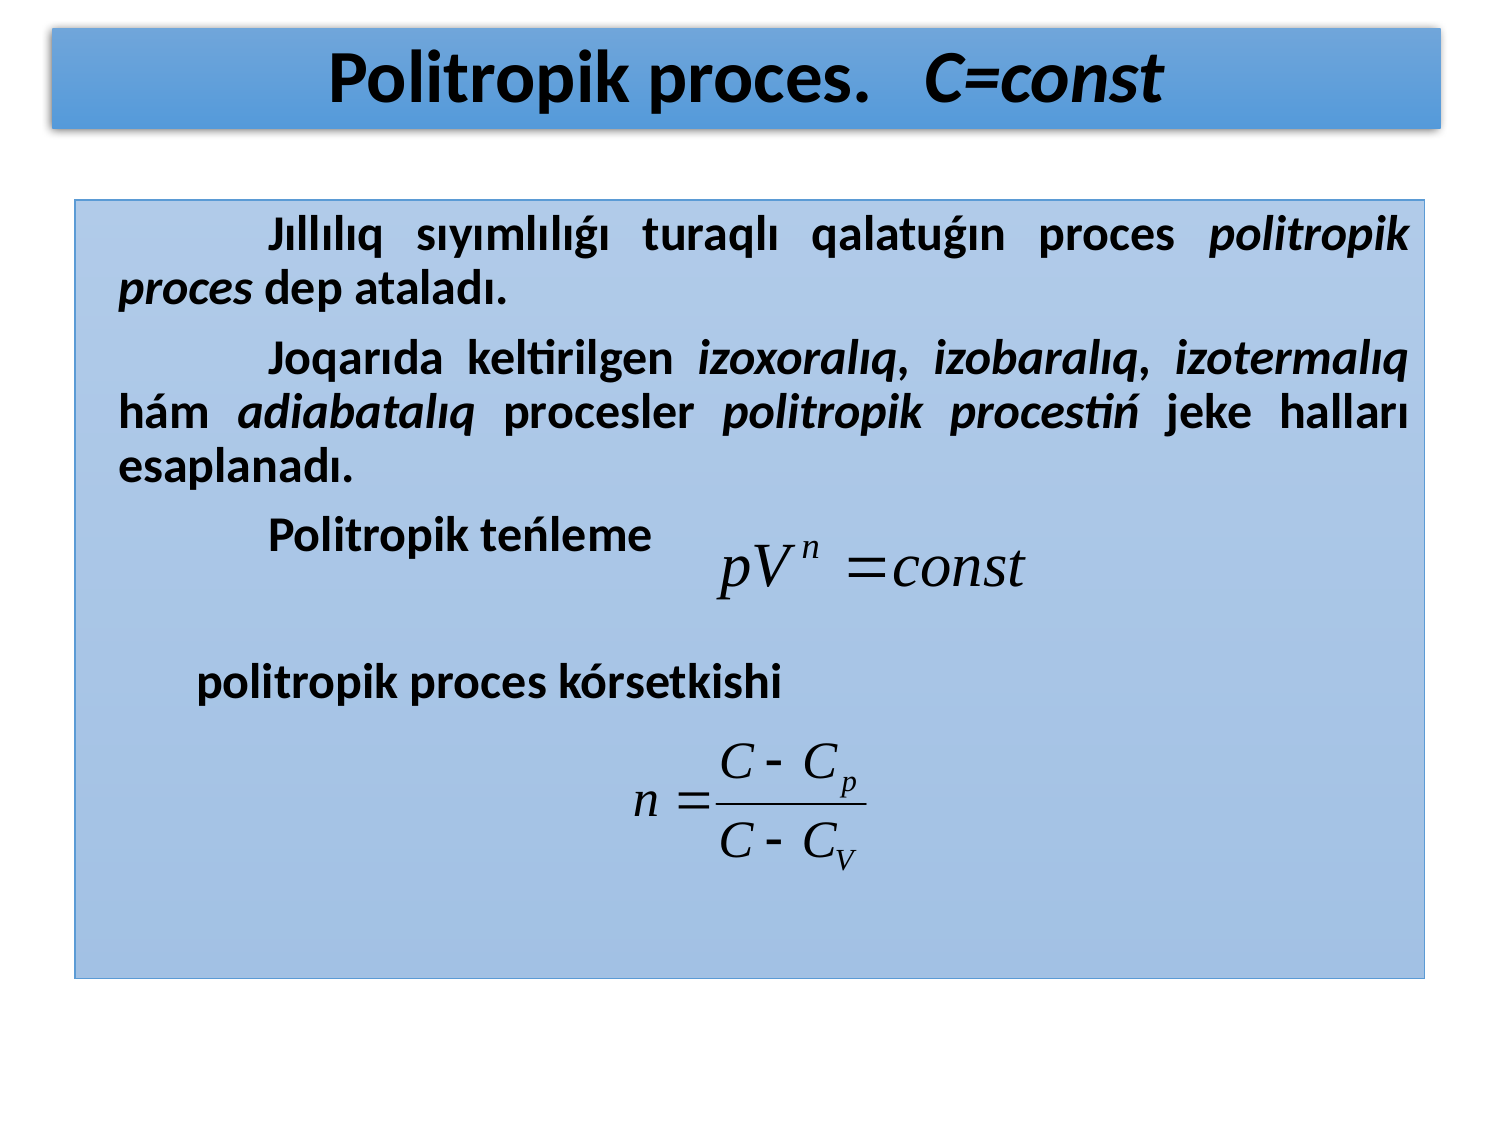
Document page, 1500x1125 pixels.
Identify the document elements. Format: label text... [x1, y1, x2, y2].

list Jıllılıq sıyımlılıǵı turaqlı qalatuǵın proces politropik proces dep ataladı. Joqarıda keltirilgen izoxoralıq, izobaralıq, izotermalıq hám adiabatalıq procesler politropik procestiń jeke halları esaplanadı. Politropik teńleme politropik proces kórsetkishi [74, 544, 1425, 979]
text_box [624, 724, 875, 883]
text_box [703, 518, 1038, 613]
title Politropik proces. С=const [52, 28, 1441, 129]
list Jıllılıq sıyımlılıǵı turaqlı qalatuǵın proces politropik proces dep ataladı. Joqarıda keltirilgen izoxoralıq, izobaralıq, izotermalıq hám adiabatalıq procesler politropik procestiń jeke halları esaplanadı. Politropik teńleme politropik proces kórsetkishi [74, 199, 1425, 543]
